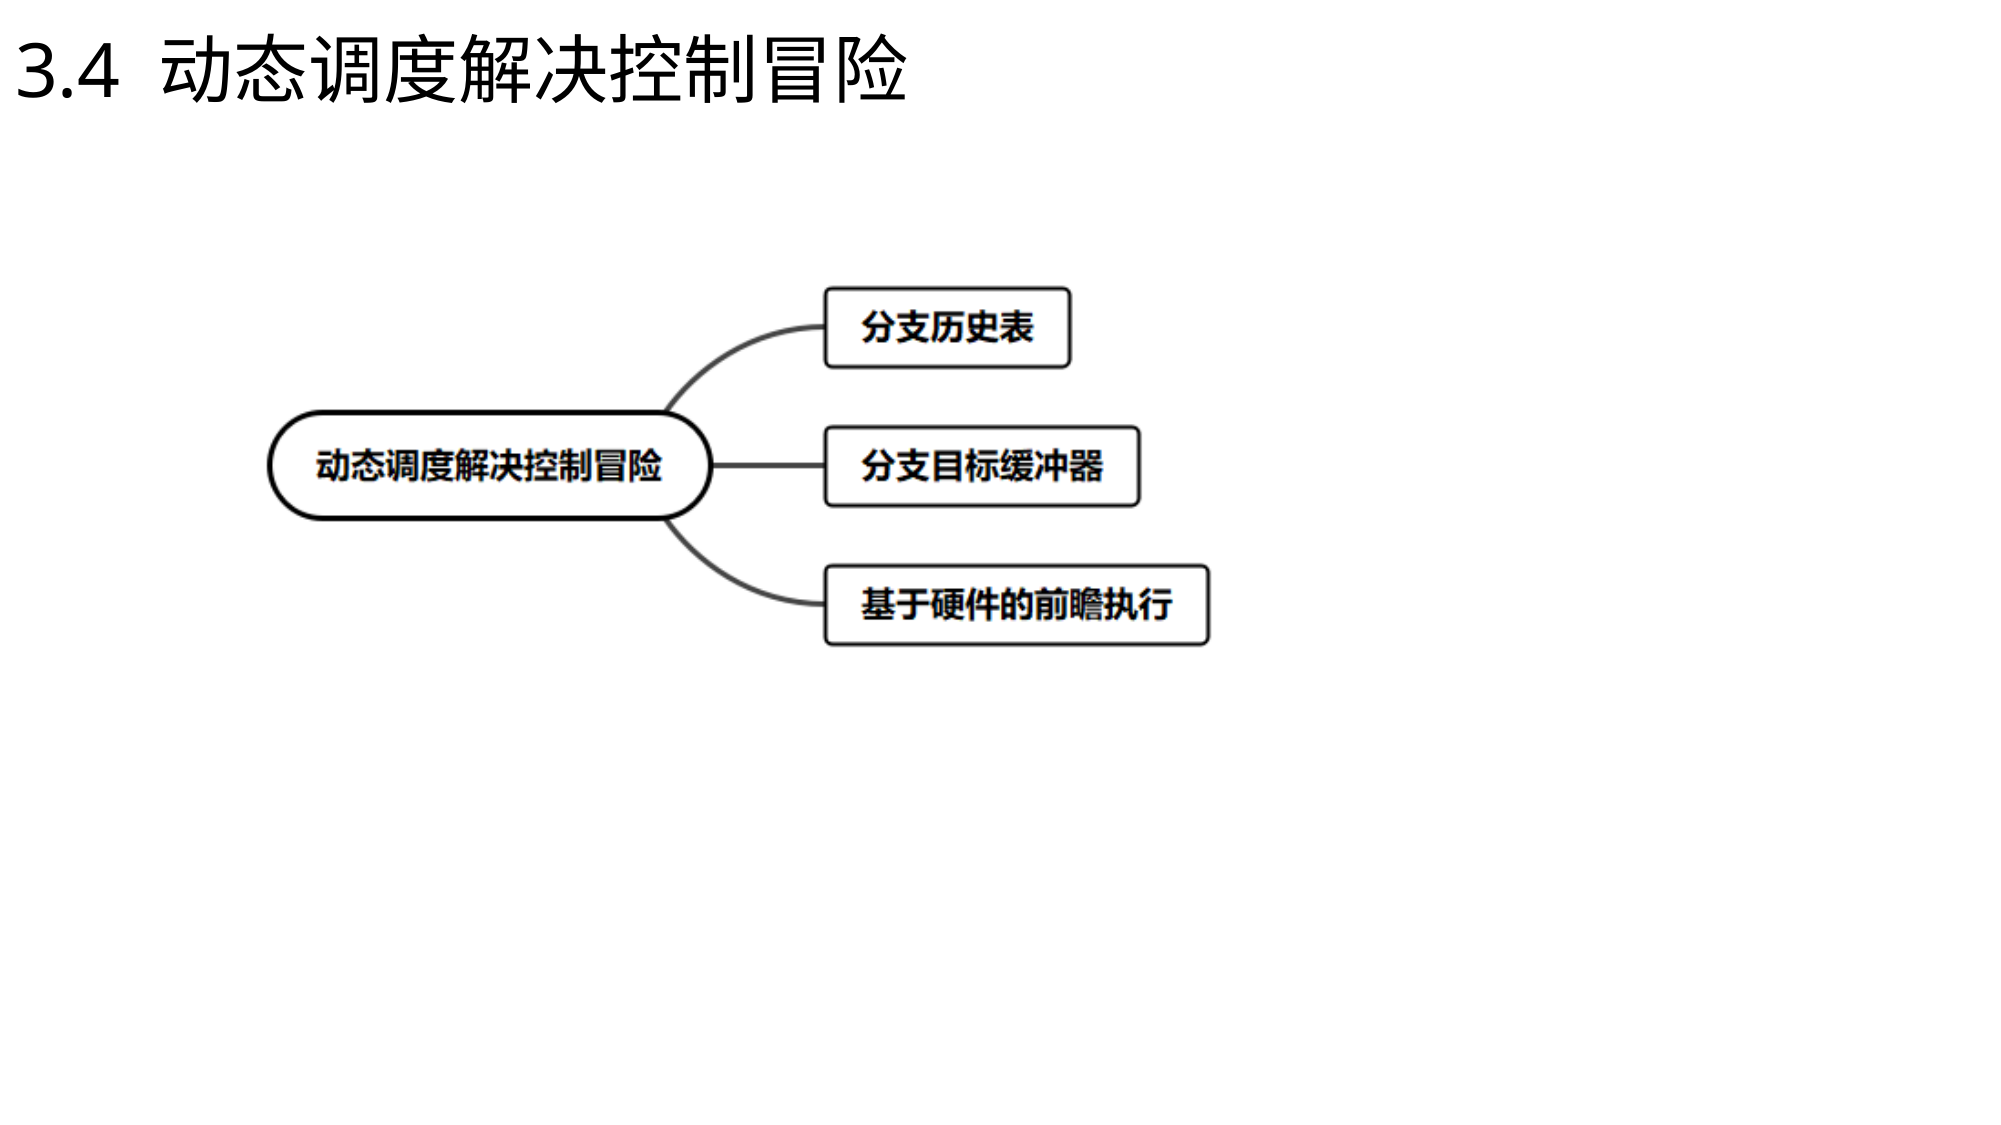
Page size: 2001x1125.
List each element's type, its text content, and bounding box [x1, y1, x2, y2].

picture [251, 215, 1246, 735]
text_box 3.4 动态调度解决控制冒险 [0, 0, 1263, 146]
